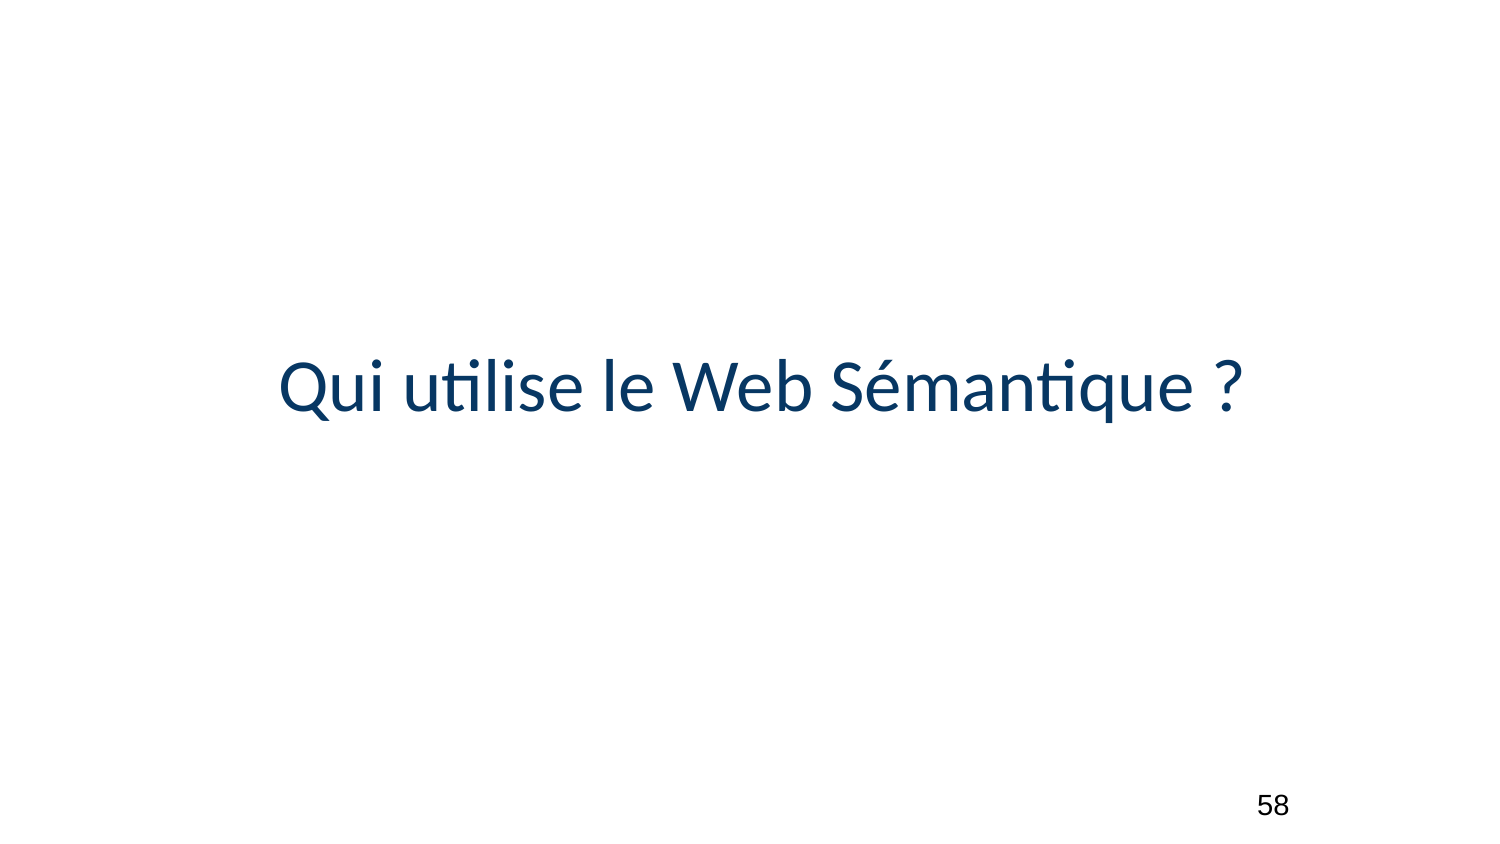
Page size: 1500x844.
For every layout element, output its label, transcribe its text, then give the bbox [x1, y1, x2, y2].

list Qui utilise le Web Sémantique ? [87, 321, 1438, 474]
slide_number 58 [1241, 771, 1332, 836]
